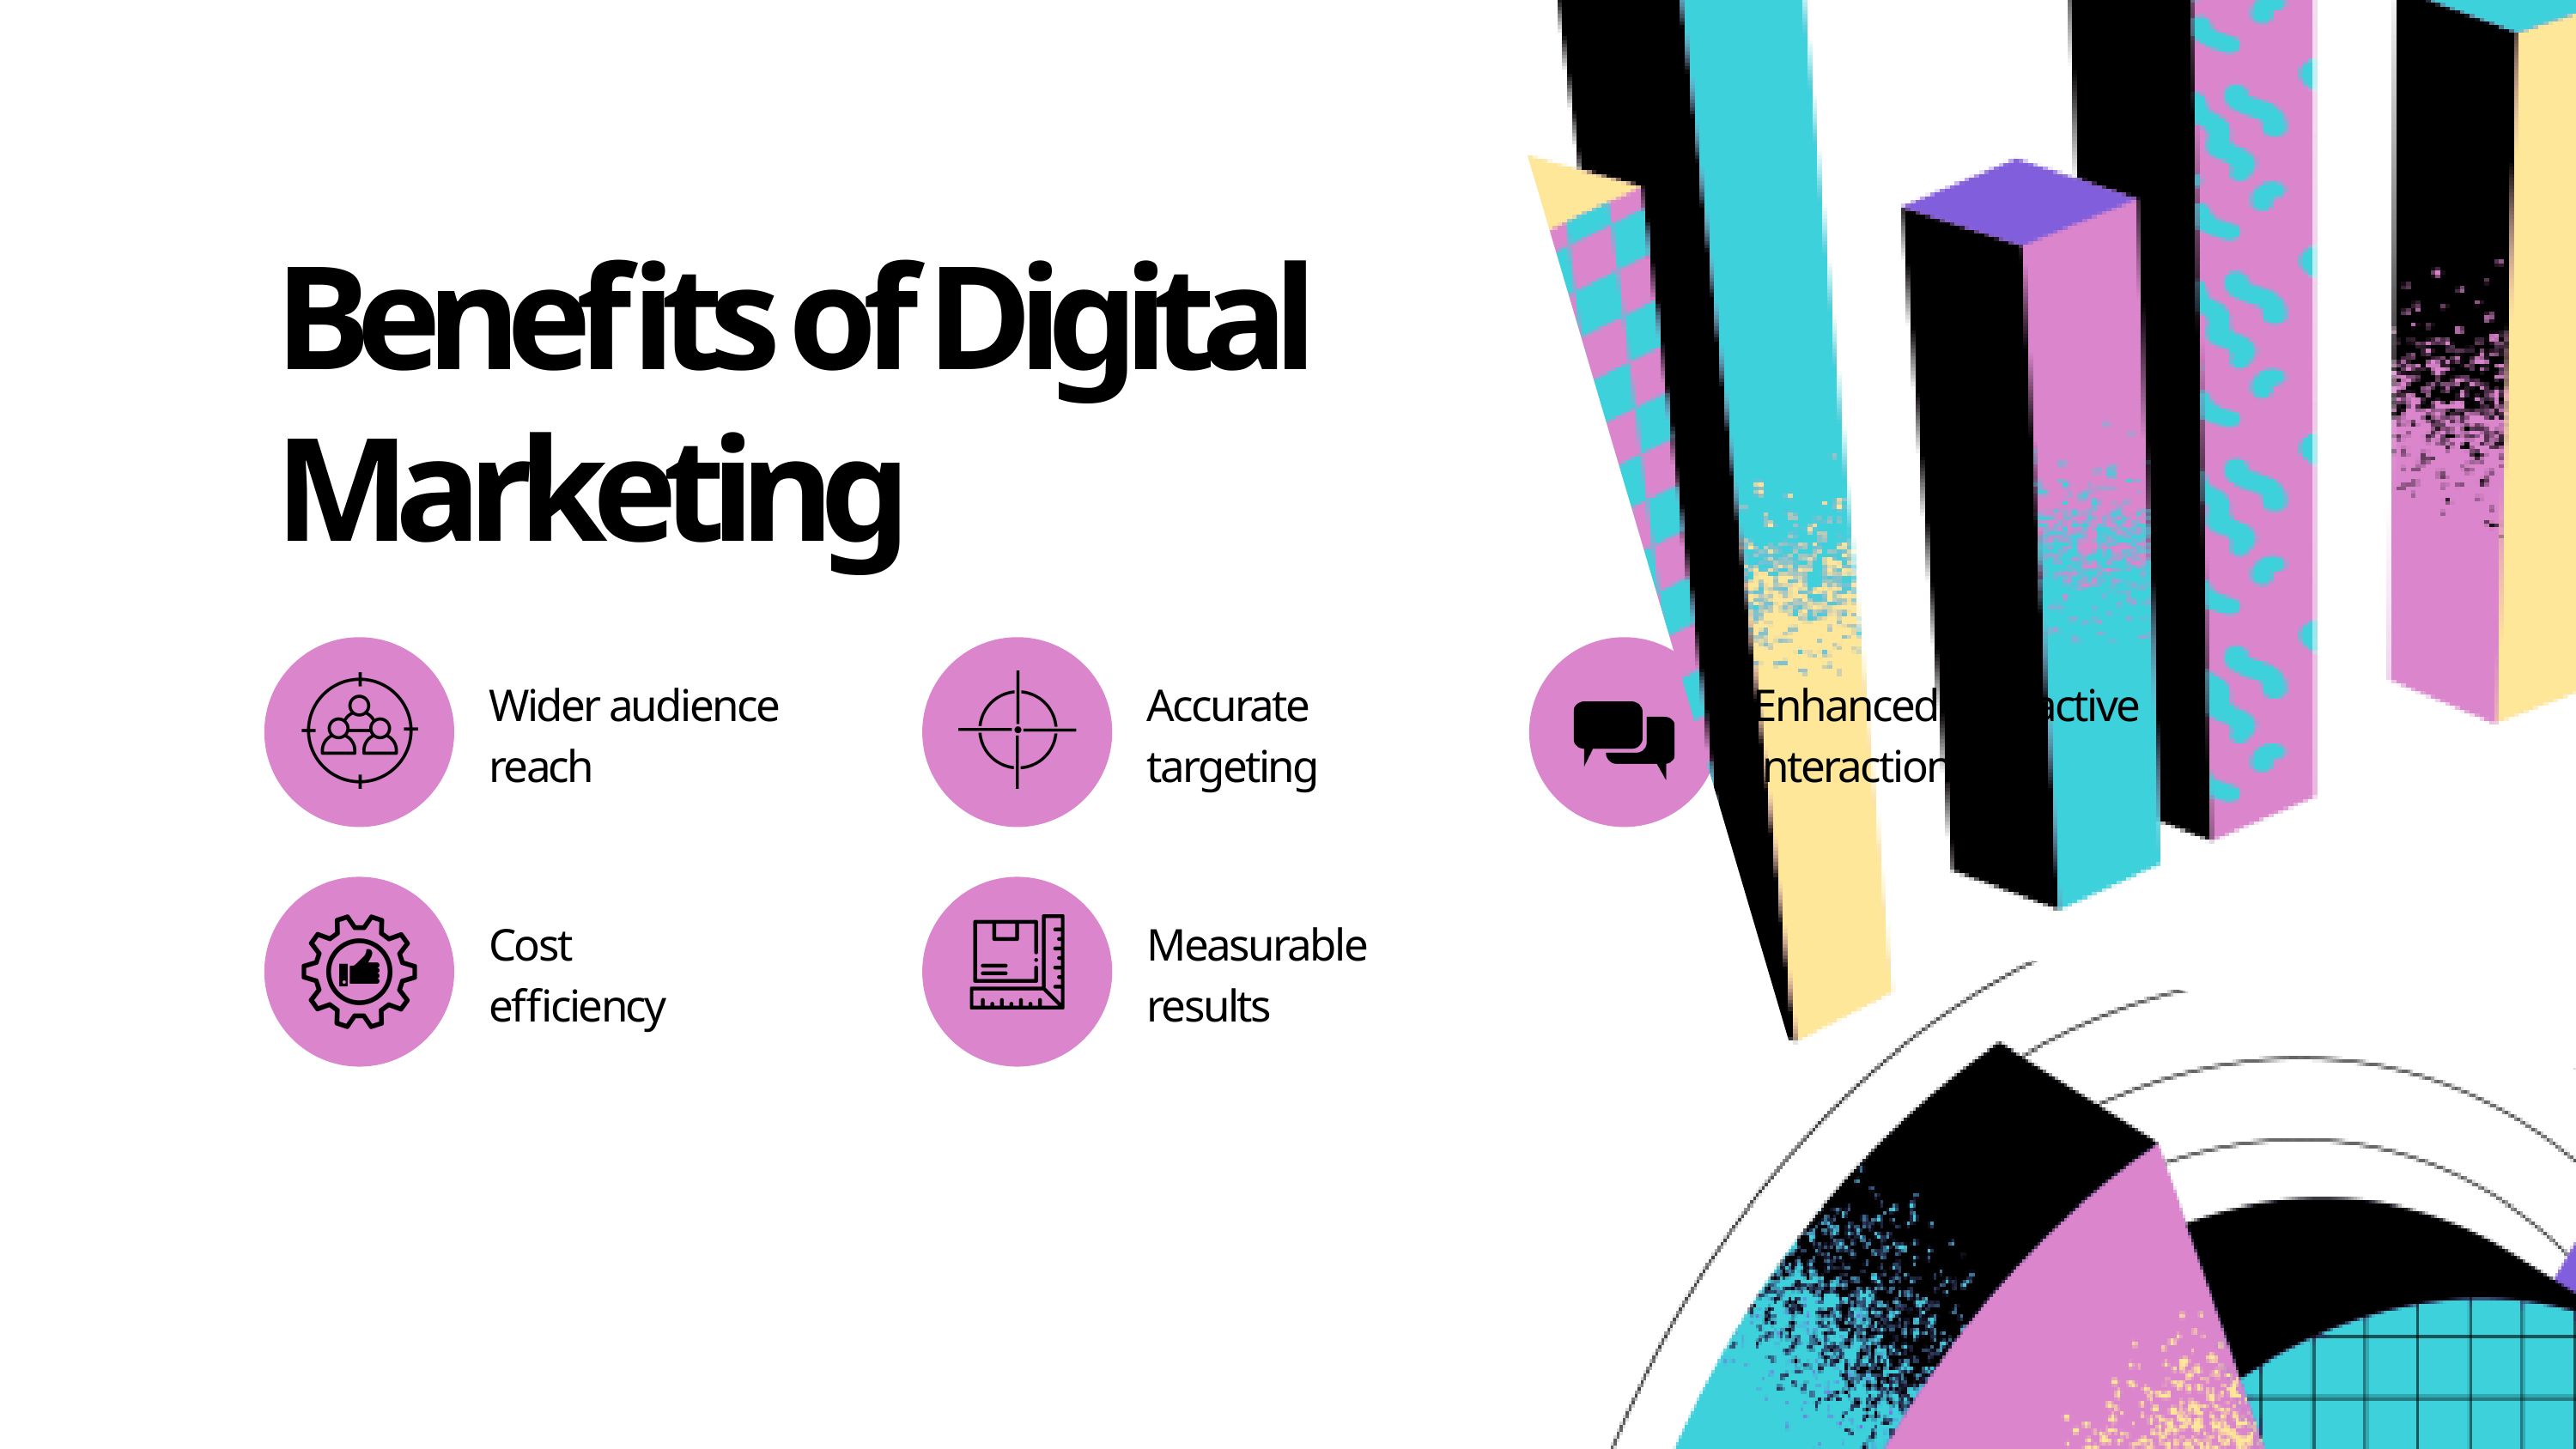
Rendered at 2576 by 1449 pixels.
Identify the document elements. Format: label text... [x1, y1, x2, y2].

text_box Wider audience reach [489, 668, 811, 791]
text_box Cost efficiency [489, 908, 705, 1031]
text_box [921, 876, 1113, 1067]
text_box Enhanced interactive interactions [1753, 668, 2205, 791]
text_box Accurate targeting [1146, 668, 1468, 791]
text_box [264, 876, 455, 1067]
text_box [1584, 894, 2576, 1449]
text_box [264, 636, 455, 828]
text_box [921, 636, 1113, 828]
text_box Benefits of Digital Marketing [275, 227, 1625, 571]
text_box Measurable results [1146, 908, 1410, 1031]
text_box [1481, 0, 2576, 998]
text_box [1528, 636, 1720, 828]
